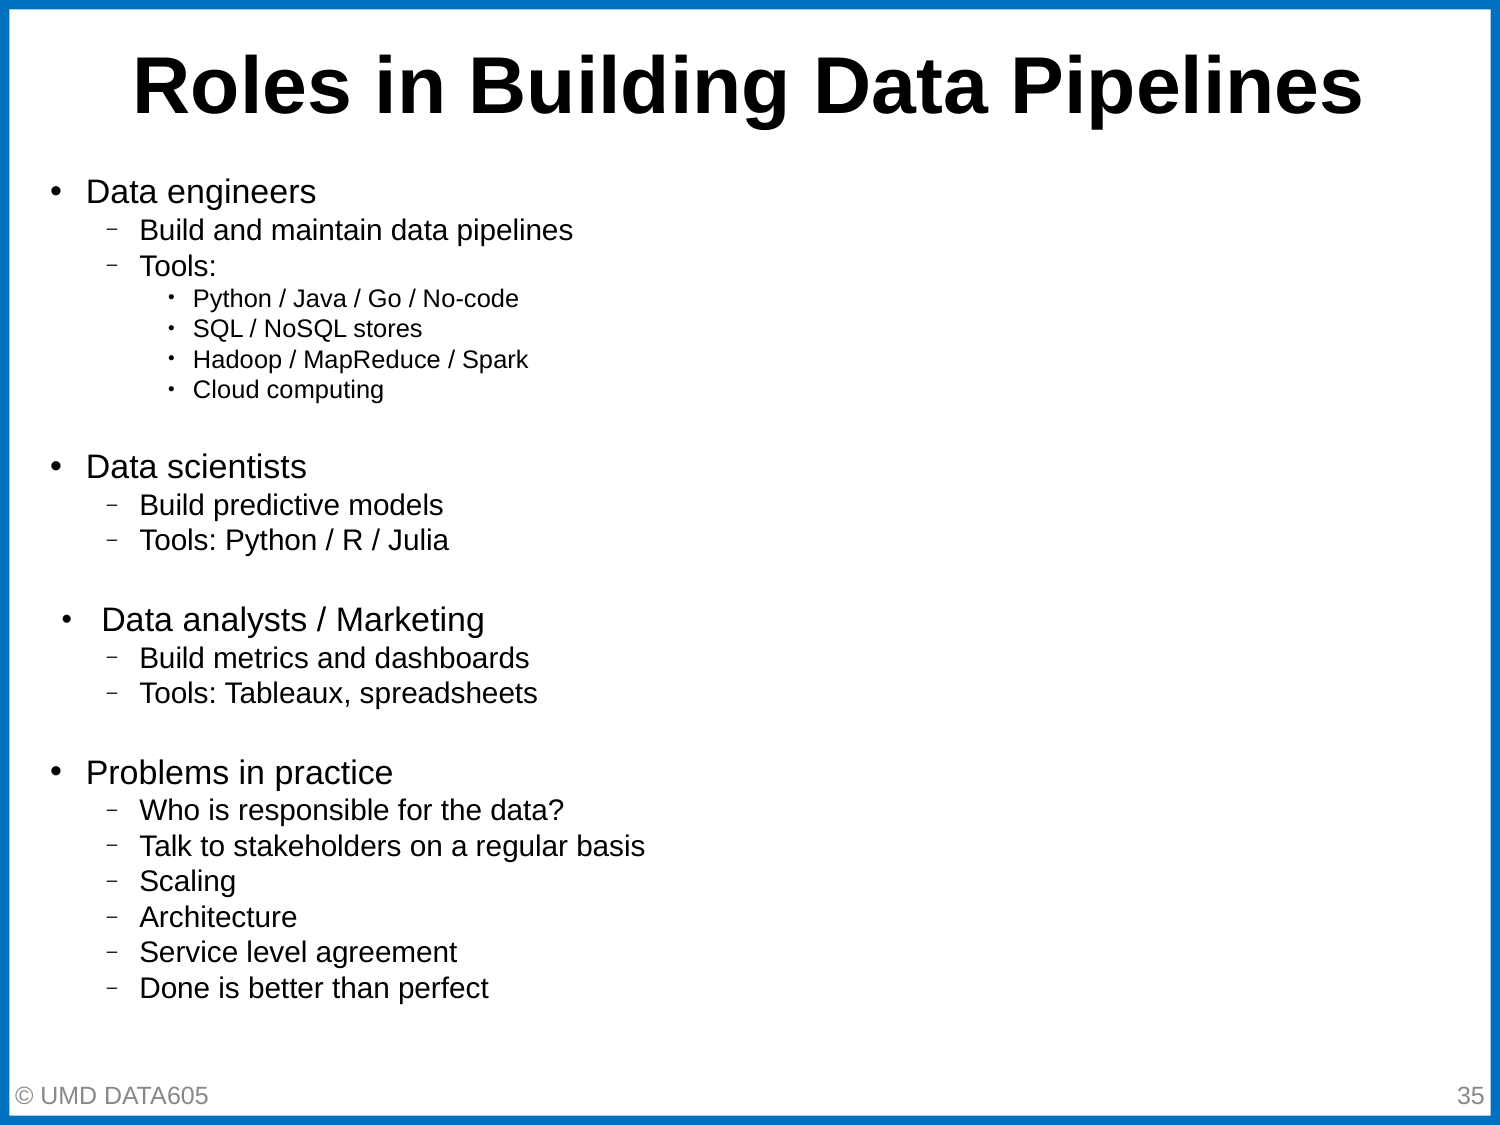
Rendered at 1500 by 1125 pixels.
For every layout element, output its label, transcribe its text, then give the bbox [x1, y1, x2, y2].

footer © UMD DATA605 [0, 1065, 550, 1125]
title Roles in Building Data Pipelines [24, 24, 1475, 138]
slide_number ‹#› [1149, 1065, 1500, 1125]
list Data engineers Build and maintain data pipelines Tools: Python / Java / Go / No-code SQL / NoSQL stores Hadoop / MapReduce / Spark Cloud computing Data scientists Build predictive models Tools: Python / R / Julia Data analysts / Marketing Build metrics and dashboards Tools: Tableaux, spreadsheets Problems in practice Who is responsible for the data? Talk to stakeholders on a regular basis Scaling Architecture Service level agreement Done is better than perfect [24, 162, 1475, 1025]
